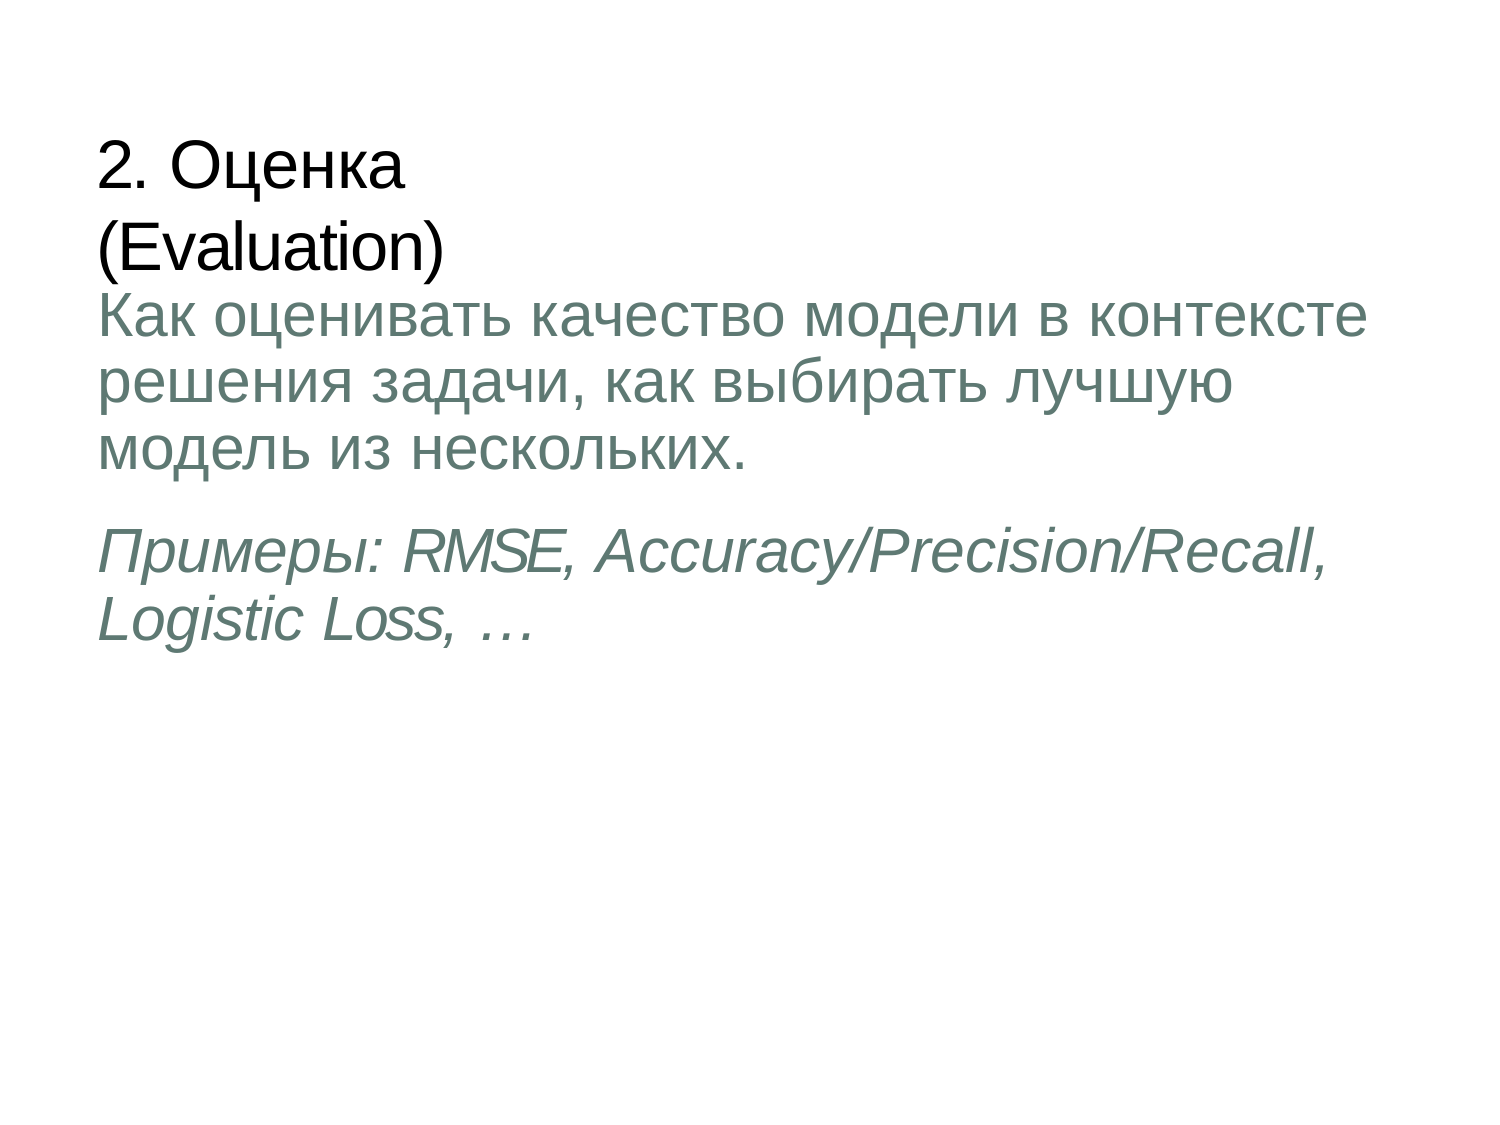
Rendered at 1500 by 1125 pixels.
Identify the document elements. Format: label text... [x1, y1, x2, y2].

list Как оценивать качество модели в контексте решения задачи, как выбирать лучшую модель из нескольких. Примеры: RMSE, Accuracy/Precision/Recall, Logistic Loss, … [97, 239, 1403, 921]
title 2. Оценка (Evaluation) [94, 117, 771, 308]
